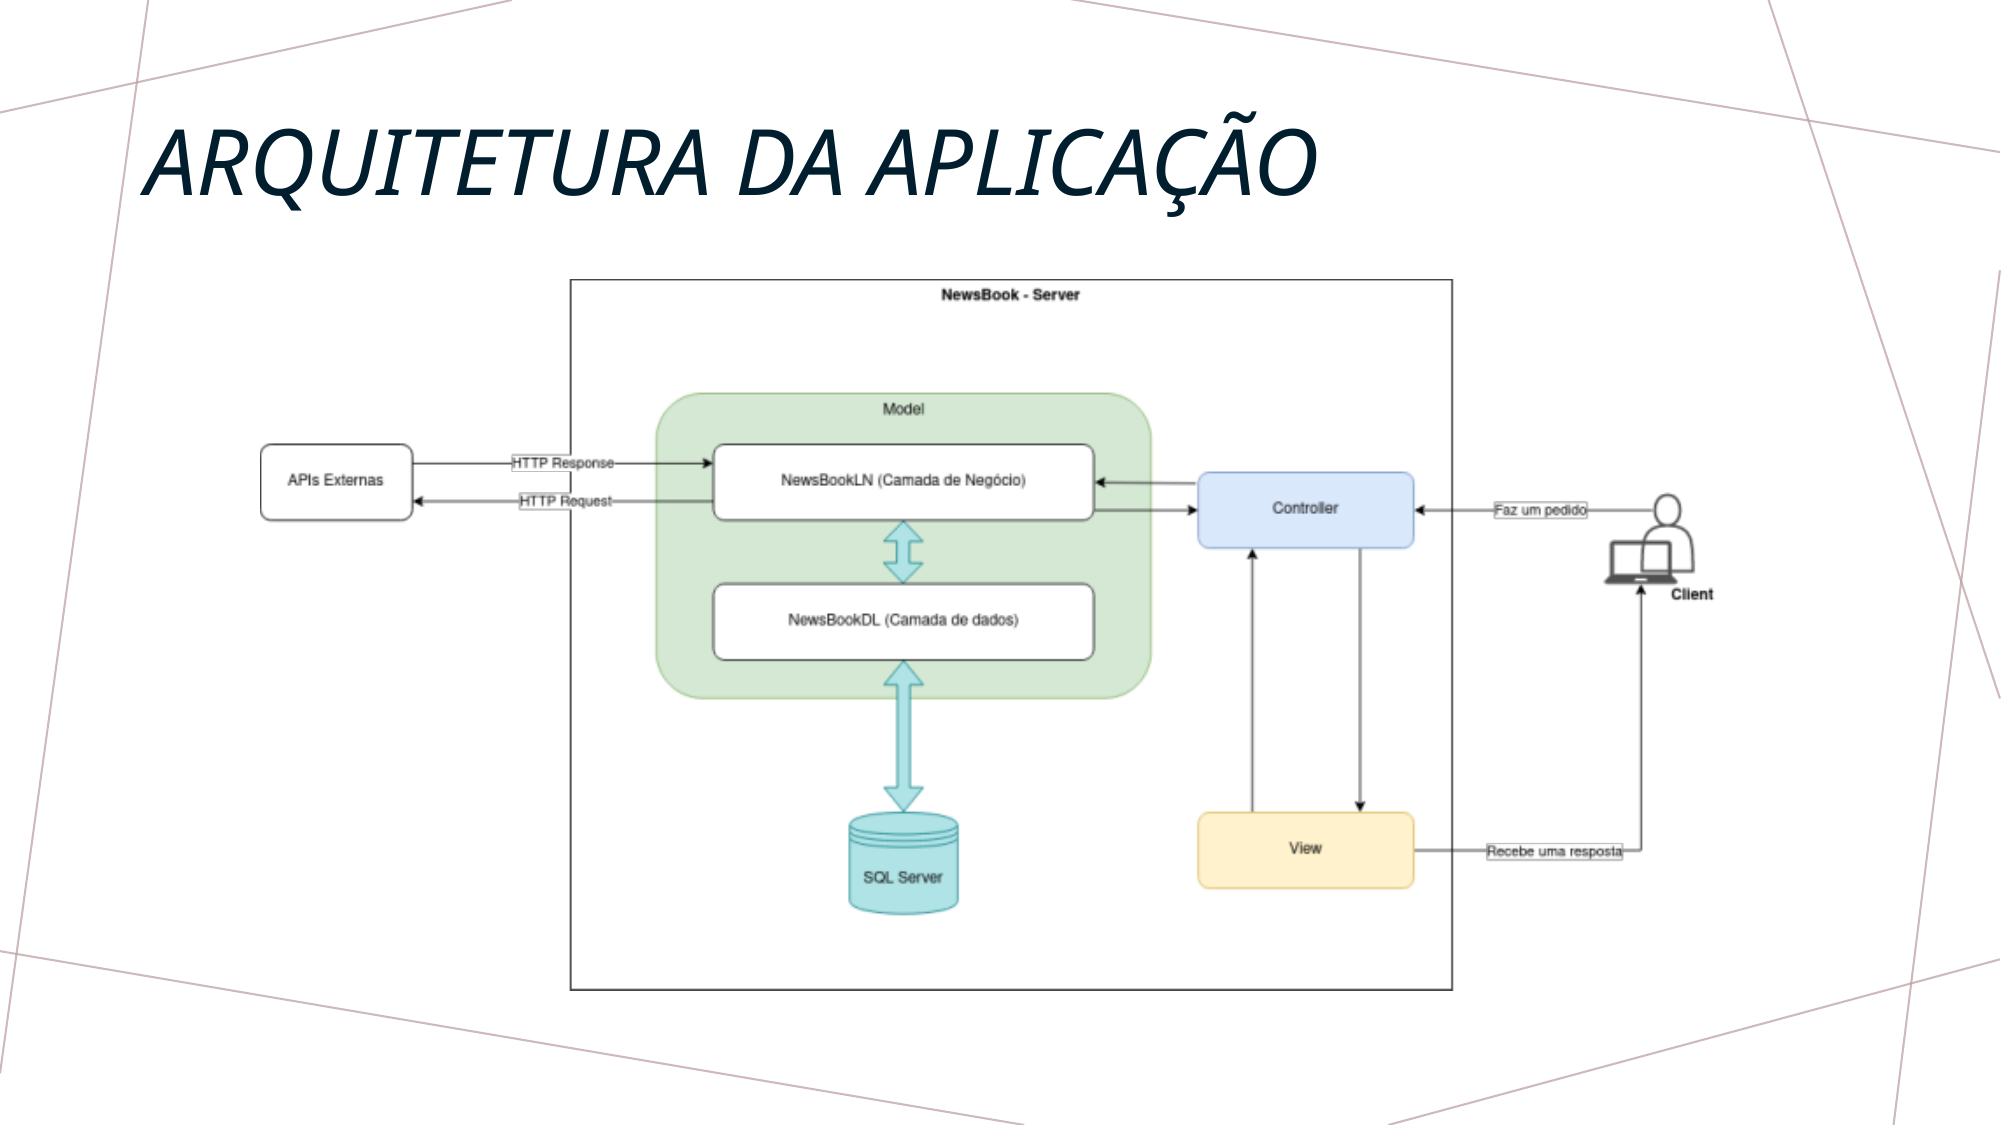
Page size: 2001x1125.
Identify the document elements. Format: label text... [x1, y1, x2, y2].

title Arquitetura da aplicação [130, 52, 1756, 280]
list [260, 279, 1718, 991]
